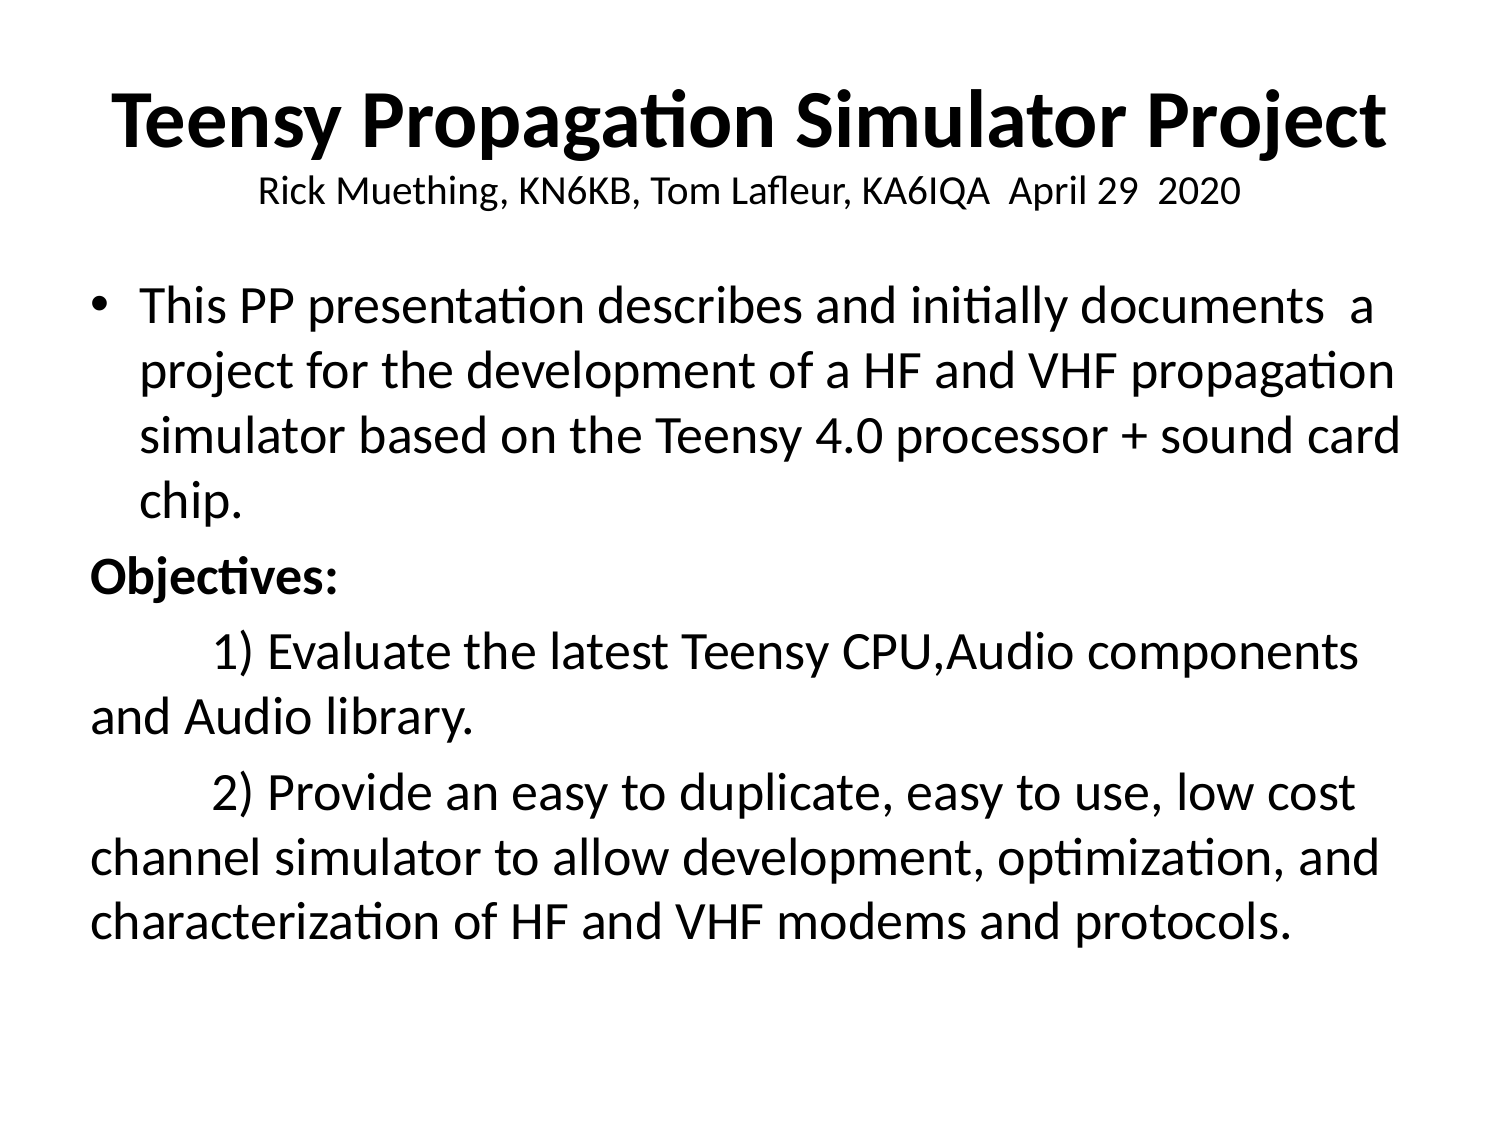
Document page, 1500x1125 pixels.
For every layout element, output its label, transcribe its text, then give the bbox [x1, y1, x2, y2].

list This PP presentation describes and initially documents a project for the development of a HF and VHF propagation simulator based on the Teensy 4.0 processor + sound card chip. Objectives: 1) Evaluate the latest Teensy CPU,Audio components and Audio library. 2) Provide an easy to duplicate, easy to use, low cost channel simulator to allow development, optimization, and characterization of HF and VHF modems and protocols. [75, 262, 1425, 1005]
title Teensy Propagation Simulator Project Rick Muething, KN6KB, Tom Lafleur, KA6IQA April 29 2020 [75, 45, 1425, 233]
